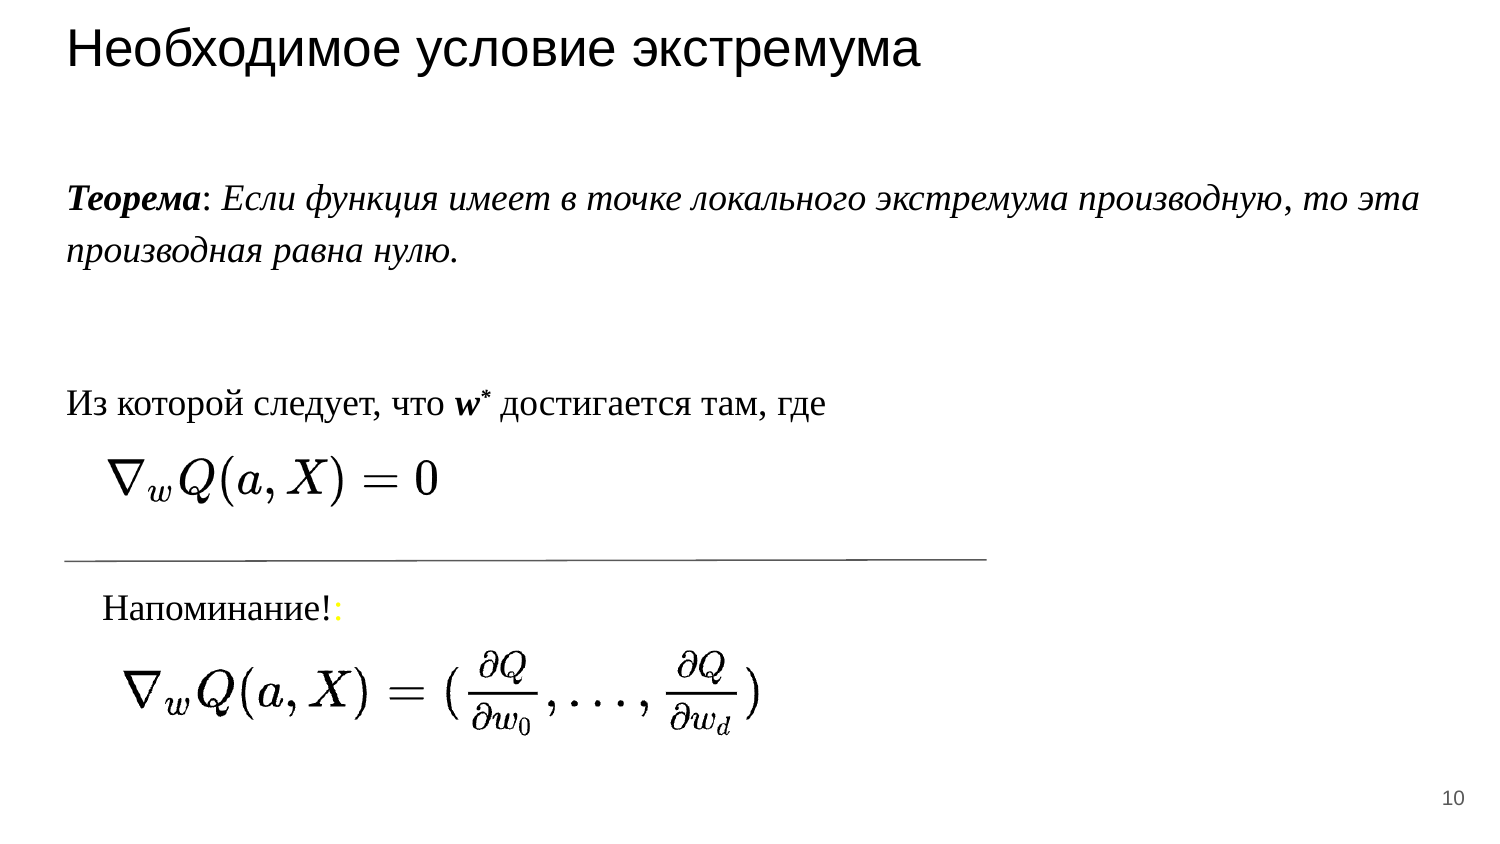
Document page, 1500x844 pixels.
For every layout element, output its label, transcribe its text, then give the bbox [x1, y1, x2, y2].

picture [120, 646, 763, 741]
title Необходимое условие экстремума [51, 0, 1449, 92]
list Теорема: Если функция имеет в точке локального экстремума производную, то эта производная равна нулю. Из которой следует, что w* достигается там, где [51, 151, 1449, 712]
text_box Напоминание!: [87, 571, 851, 680]
picture [105, 451, 439, 512]
slide_number ‹#› [1389, 764, 1480, 830]
